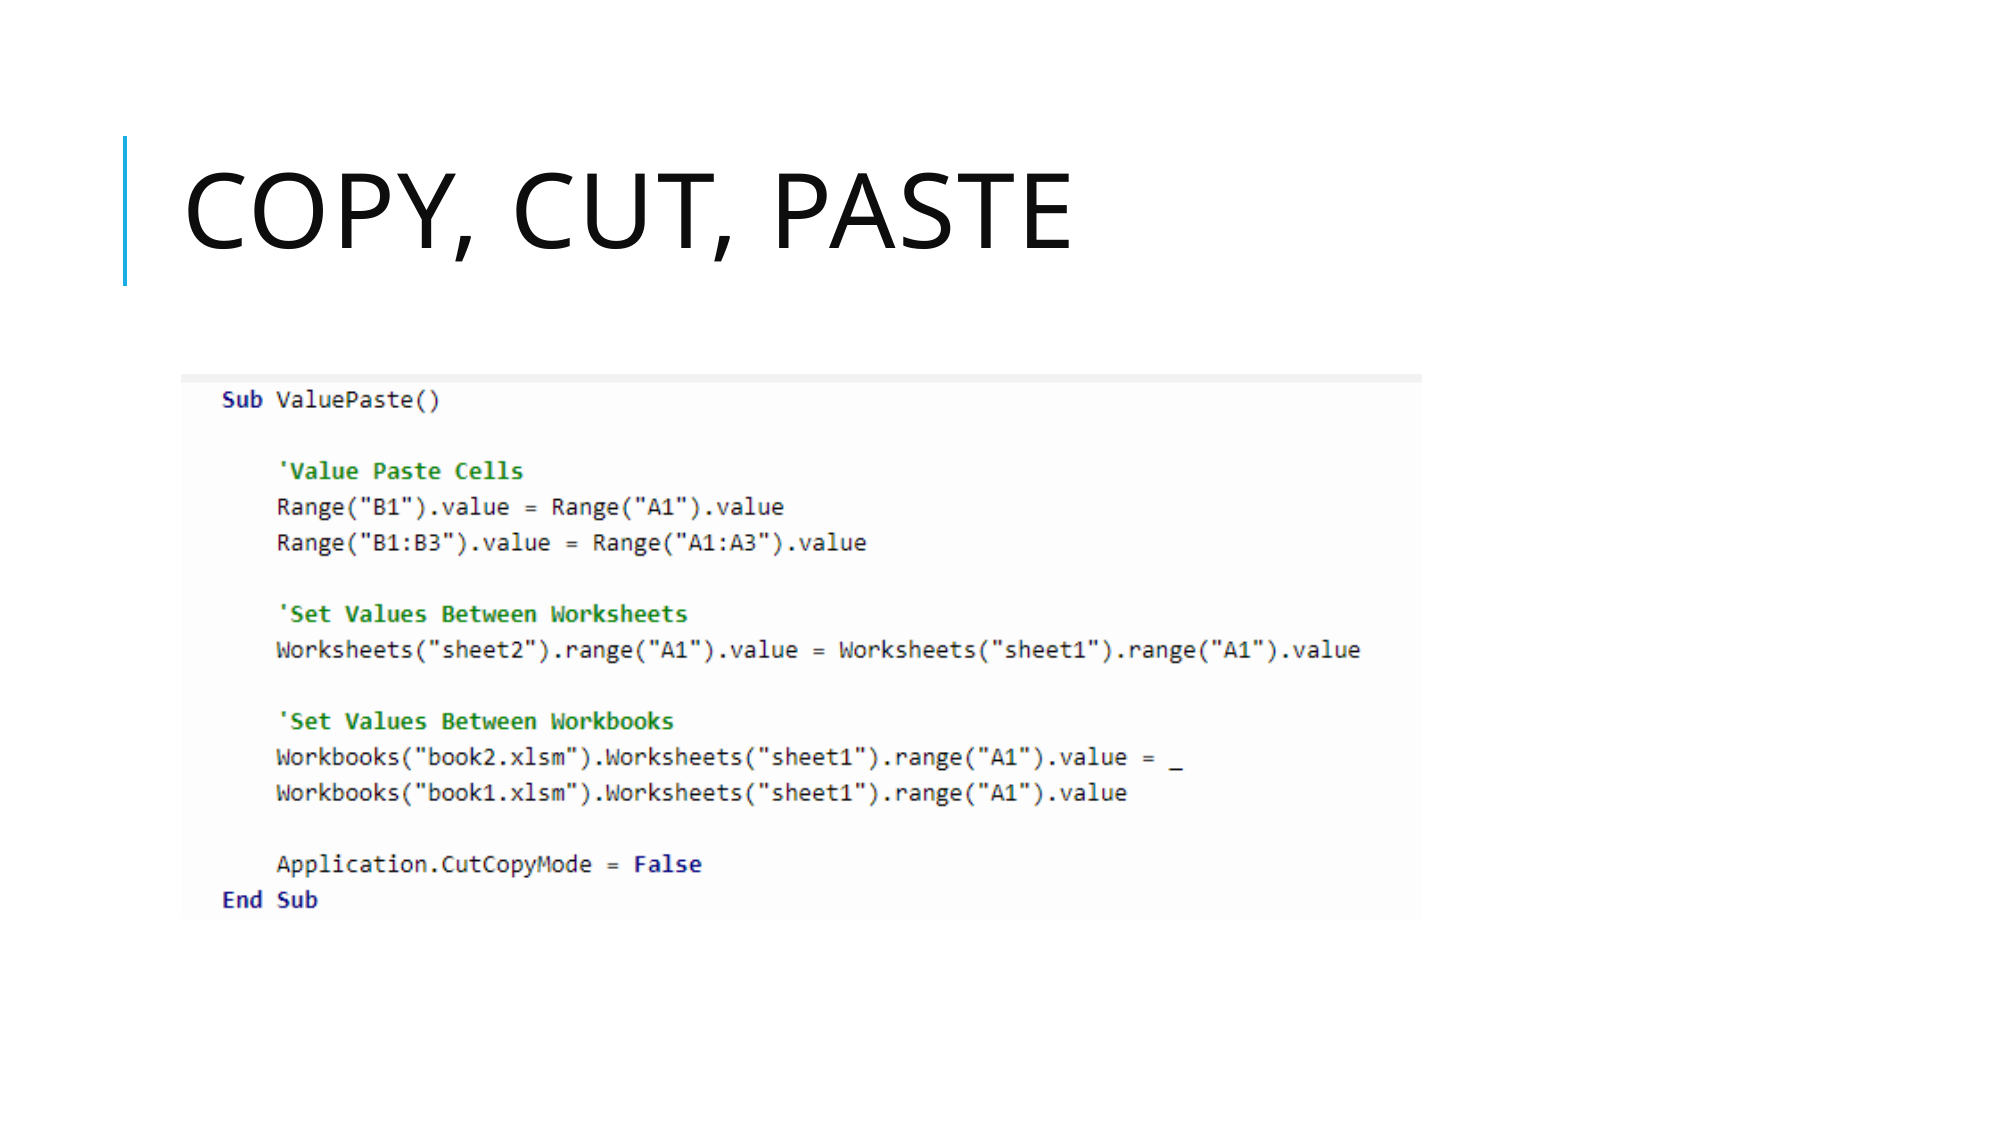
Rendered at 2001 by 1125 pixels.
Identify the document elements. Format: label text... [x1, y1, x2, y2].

picture [180, 374, 1423, 919]
title Copy, cut, paste [168, 96, 1763, 342]
